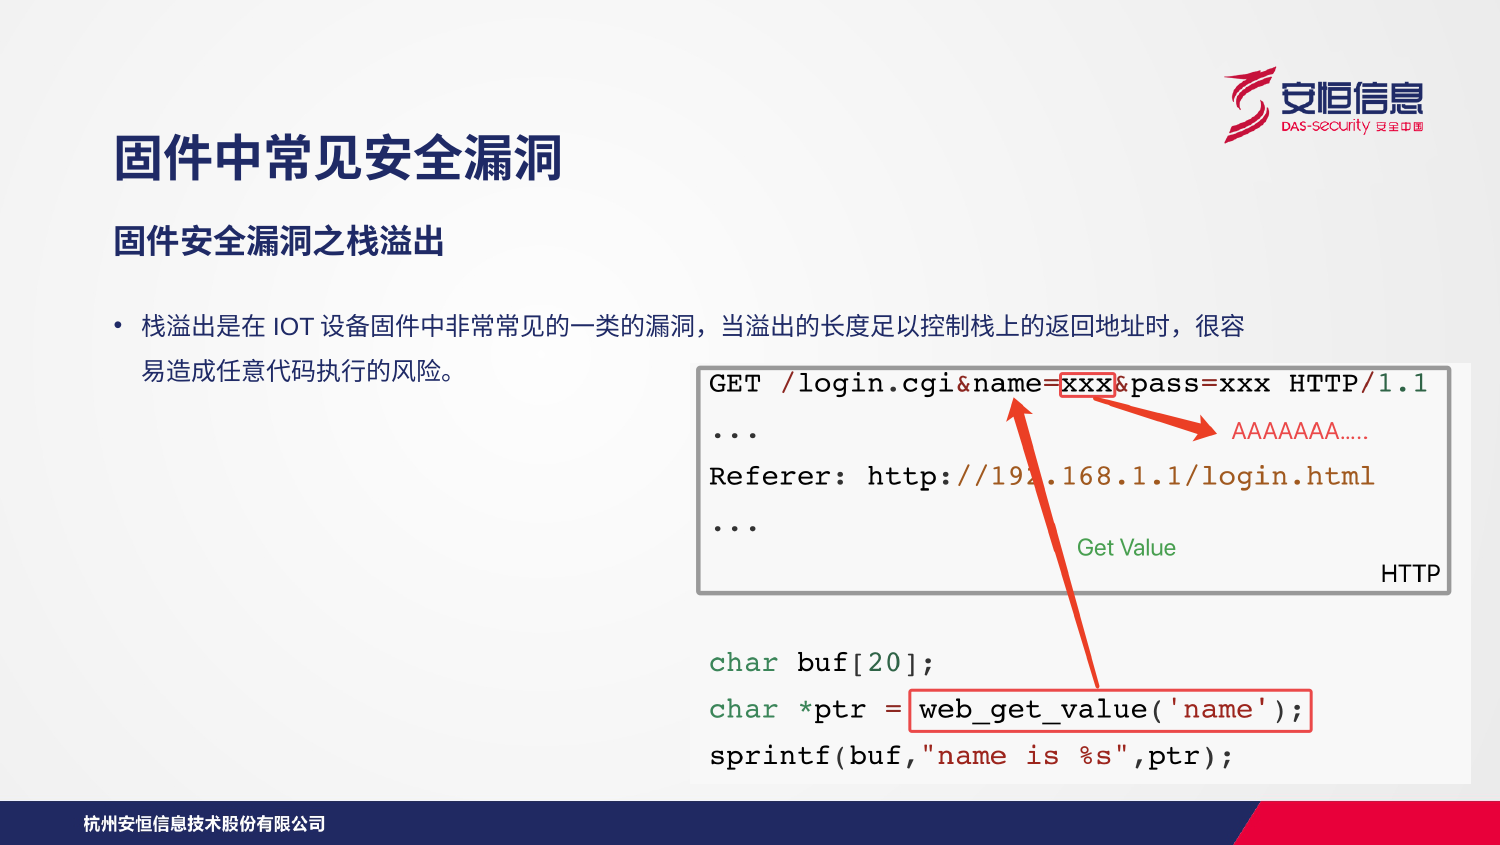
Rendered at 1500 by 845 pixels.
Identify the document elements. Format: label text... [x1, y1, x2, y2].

text_box 固件安全漏洞之栈溢出 [98, 213, 791, 268]
picture [0, 0, 1500, 845]
text_box 栈溢出是在IOT设备固件中非常常见的一类的漏洞，当溢出的长度足以控制栈上的返回地址时，很容易造成任意代码执行的风险。 [98, 288, 1266, 393]
text_box 固件中常见安全漏洞 [98, 118, 791, 194]
